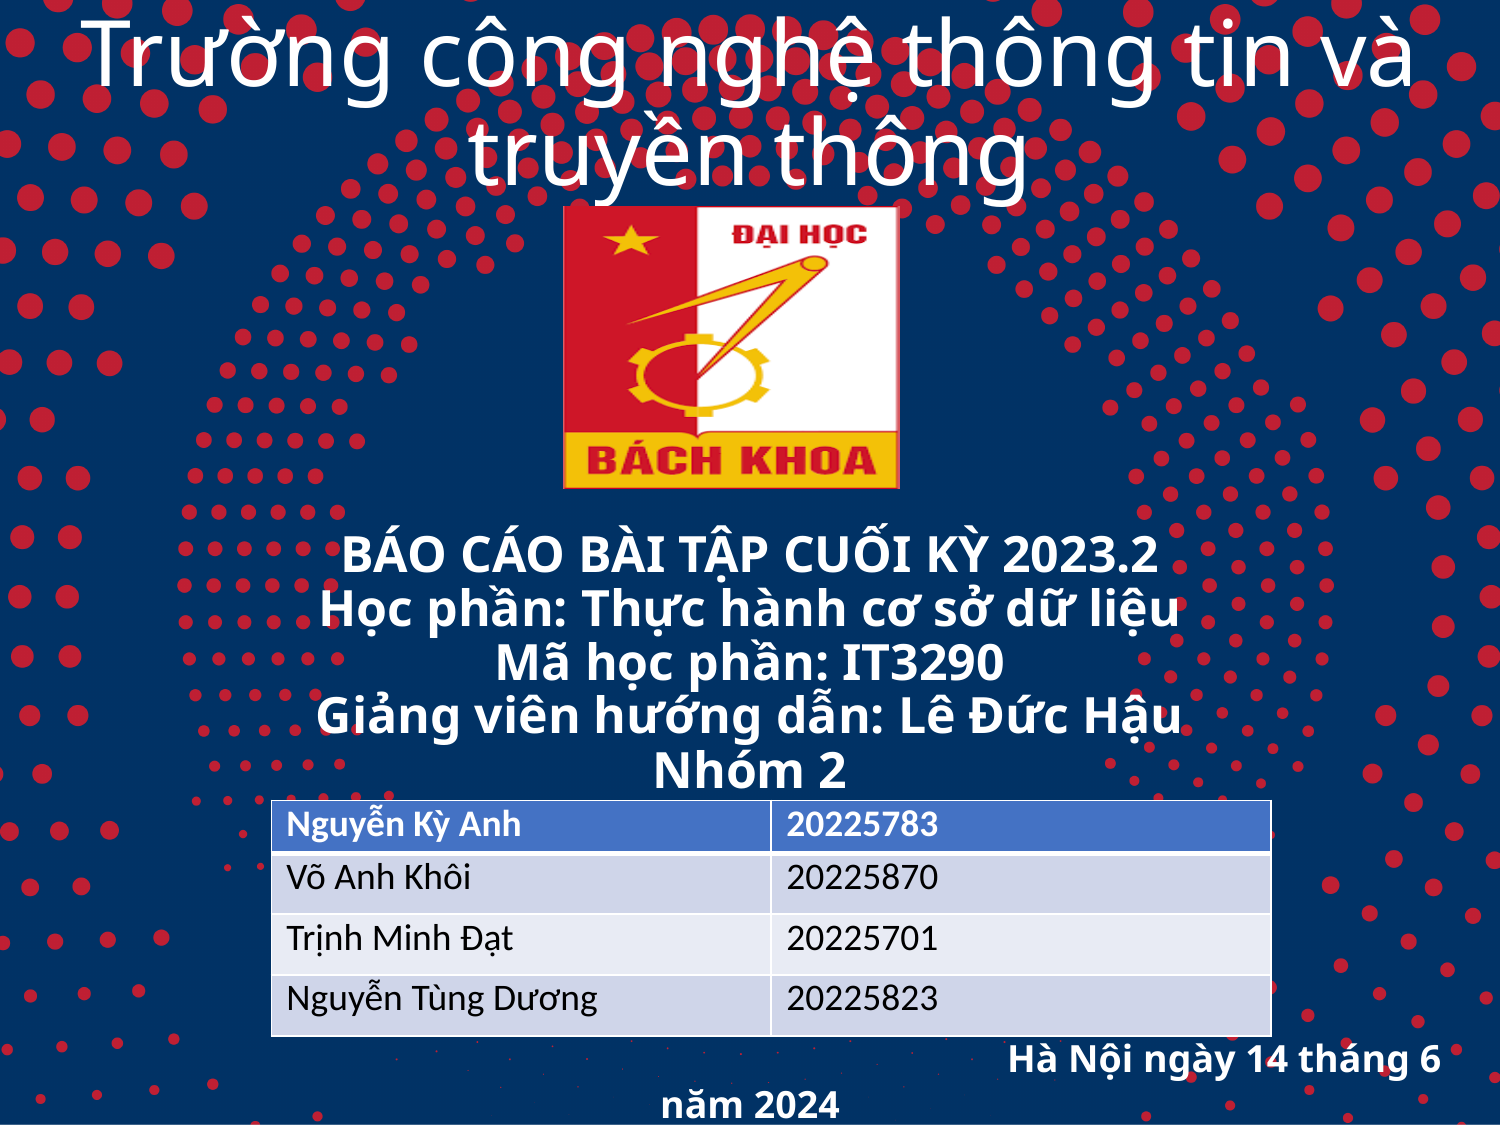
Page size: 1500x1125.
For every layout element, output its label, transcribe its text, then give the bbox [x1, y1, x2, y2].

picture [563, 206, 900, 489]
title Trường công nghệ thông tin và truyền thông BÁO CÁO BÀI TẬP CUỐI KỲ 2023.2 Học phần: Thực hành cơ sở dữ liệu Mã học phần: IT3290 Giảng viên hướng dẫn: Lê Đức Hậu Nhóm 2 Hà Nội ngày 14 tháng 6 năm 2024 [0, 0, 1500, 1125]
table_header 20225783 [772, 801, 1270, 851]
table_header Nguyễn Kỳ Anh [272, 801, 770, 851]
table_cell Võ Anh Khôi [272, 856, 770, 913]
table_cell Trịnh Minh Đạt [272, 915, 770, 974]
table_cell 20225701 [772, 915, 1270, 974]
table_cell Nguyễn Tùng Dương [272, 976, 770, 1035]
table_cell 20225870 [772, 856, 1270, 913]
table_cell 20225823 [772, 976, 1270, 1035]
